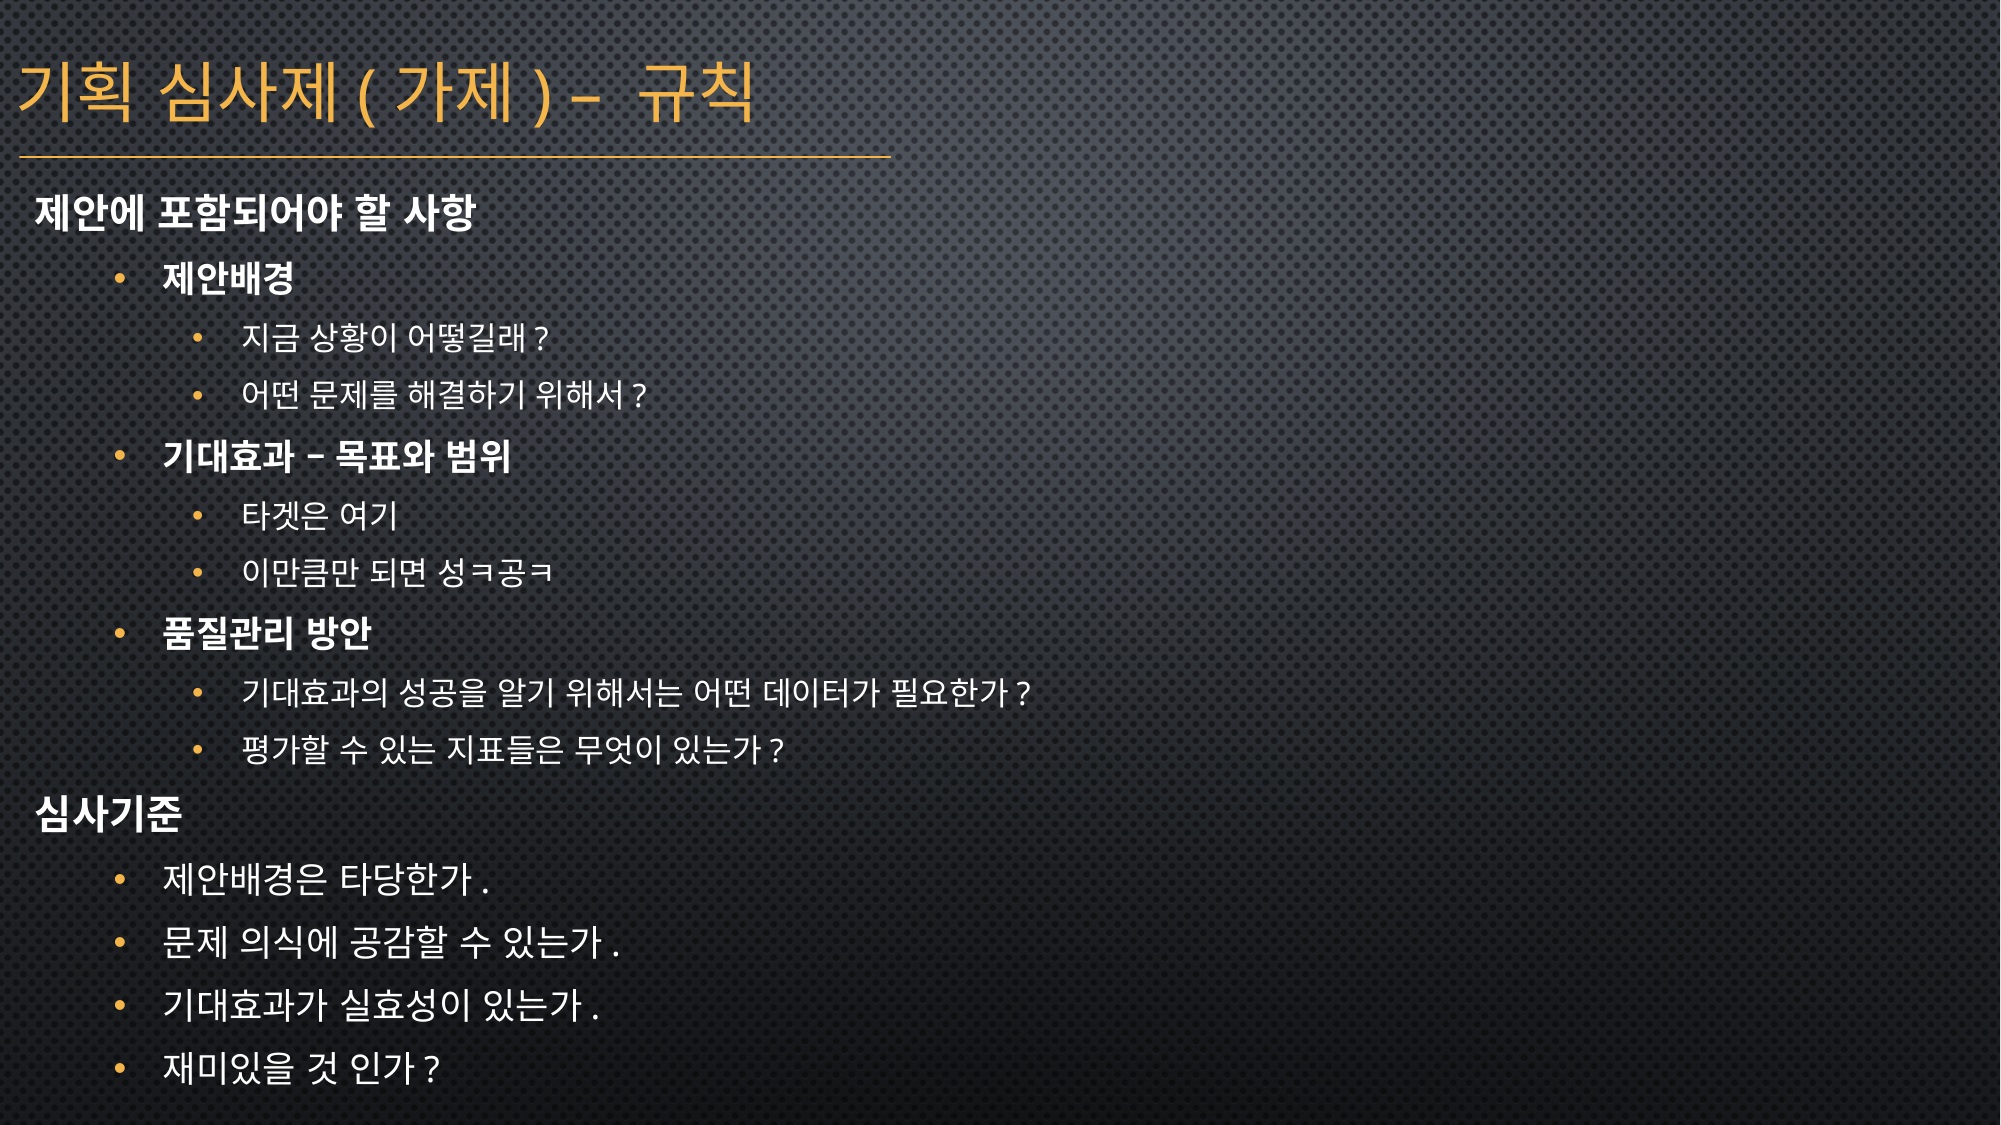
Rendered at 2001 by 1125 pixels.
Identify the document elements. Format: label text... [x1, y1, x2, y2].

text_box 기획 심사제(가제) – 규칙 [0, 0, 1505, 181]
list 제안에 포함되어야 할 사항 제안배경 지금 상황이 어떻길래? 어떤 문제를 해결하기 위해서? 기대효과 – 목표와 범위 타겟은 여기 이만큼만 되면 성ㅋ공ㅋ 품질관리 방안 기대효과의 성공을 알기 위해서는 어떤 데이터가 필요한가? 평가할 수 있는 지표들은 무엇이 있는가? 심사기준 제안배경은 타당한가. 문제 의식에 공감할 수 있는가. 기대효과가 실효성이 있는가. 재미있을 것 인가? [19, 180, 1975, 1100]
